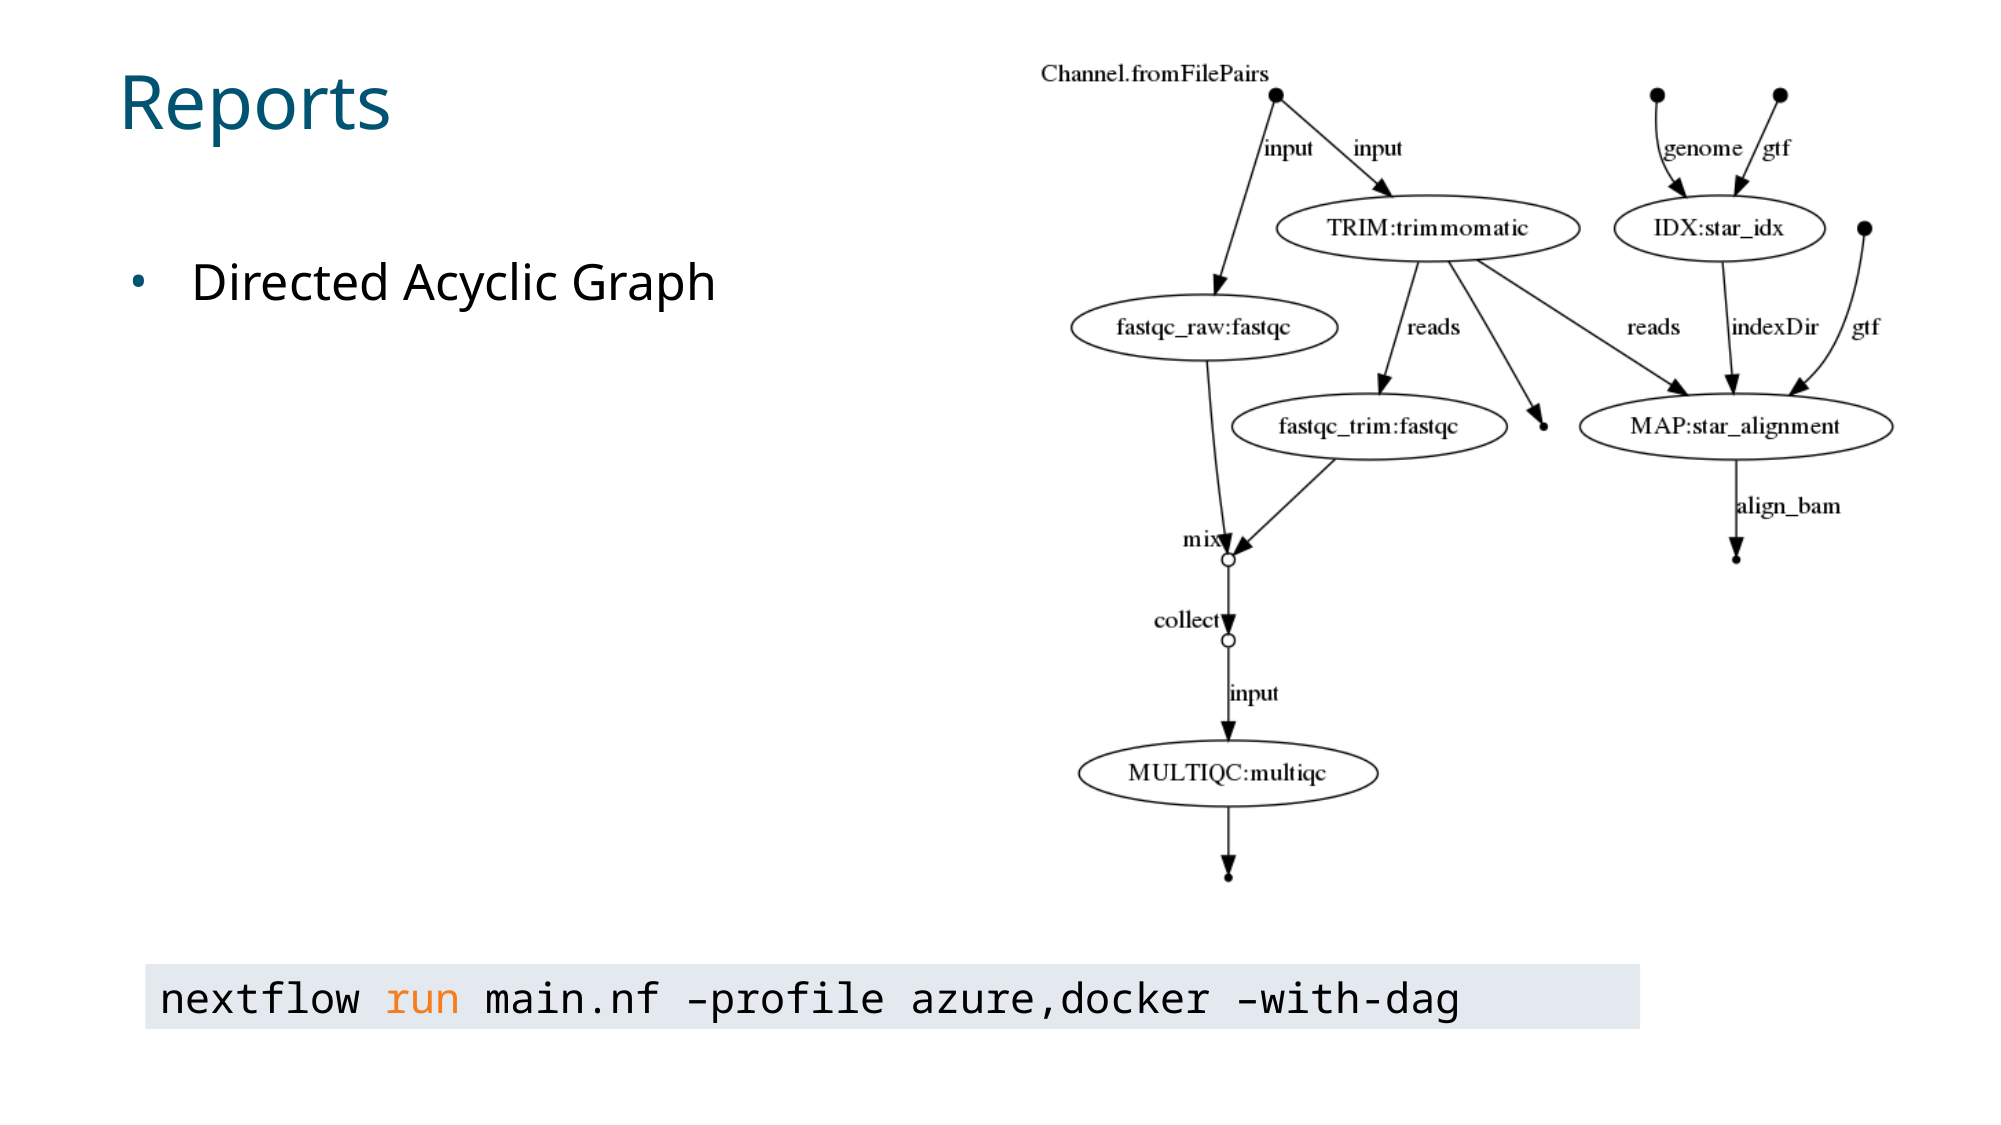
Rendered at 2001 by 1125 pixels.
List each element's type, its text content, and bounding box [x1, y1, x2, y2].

picture [1035, 54, 1901, 888]
text_box nextflow run main.nf –profile azure,docker –with-dag [145, 964, 1641, 1029]
list Directed Acyclic Graph [116, 250, 1900, 965]
title Reports [118, 54, 1034, 138]
